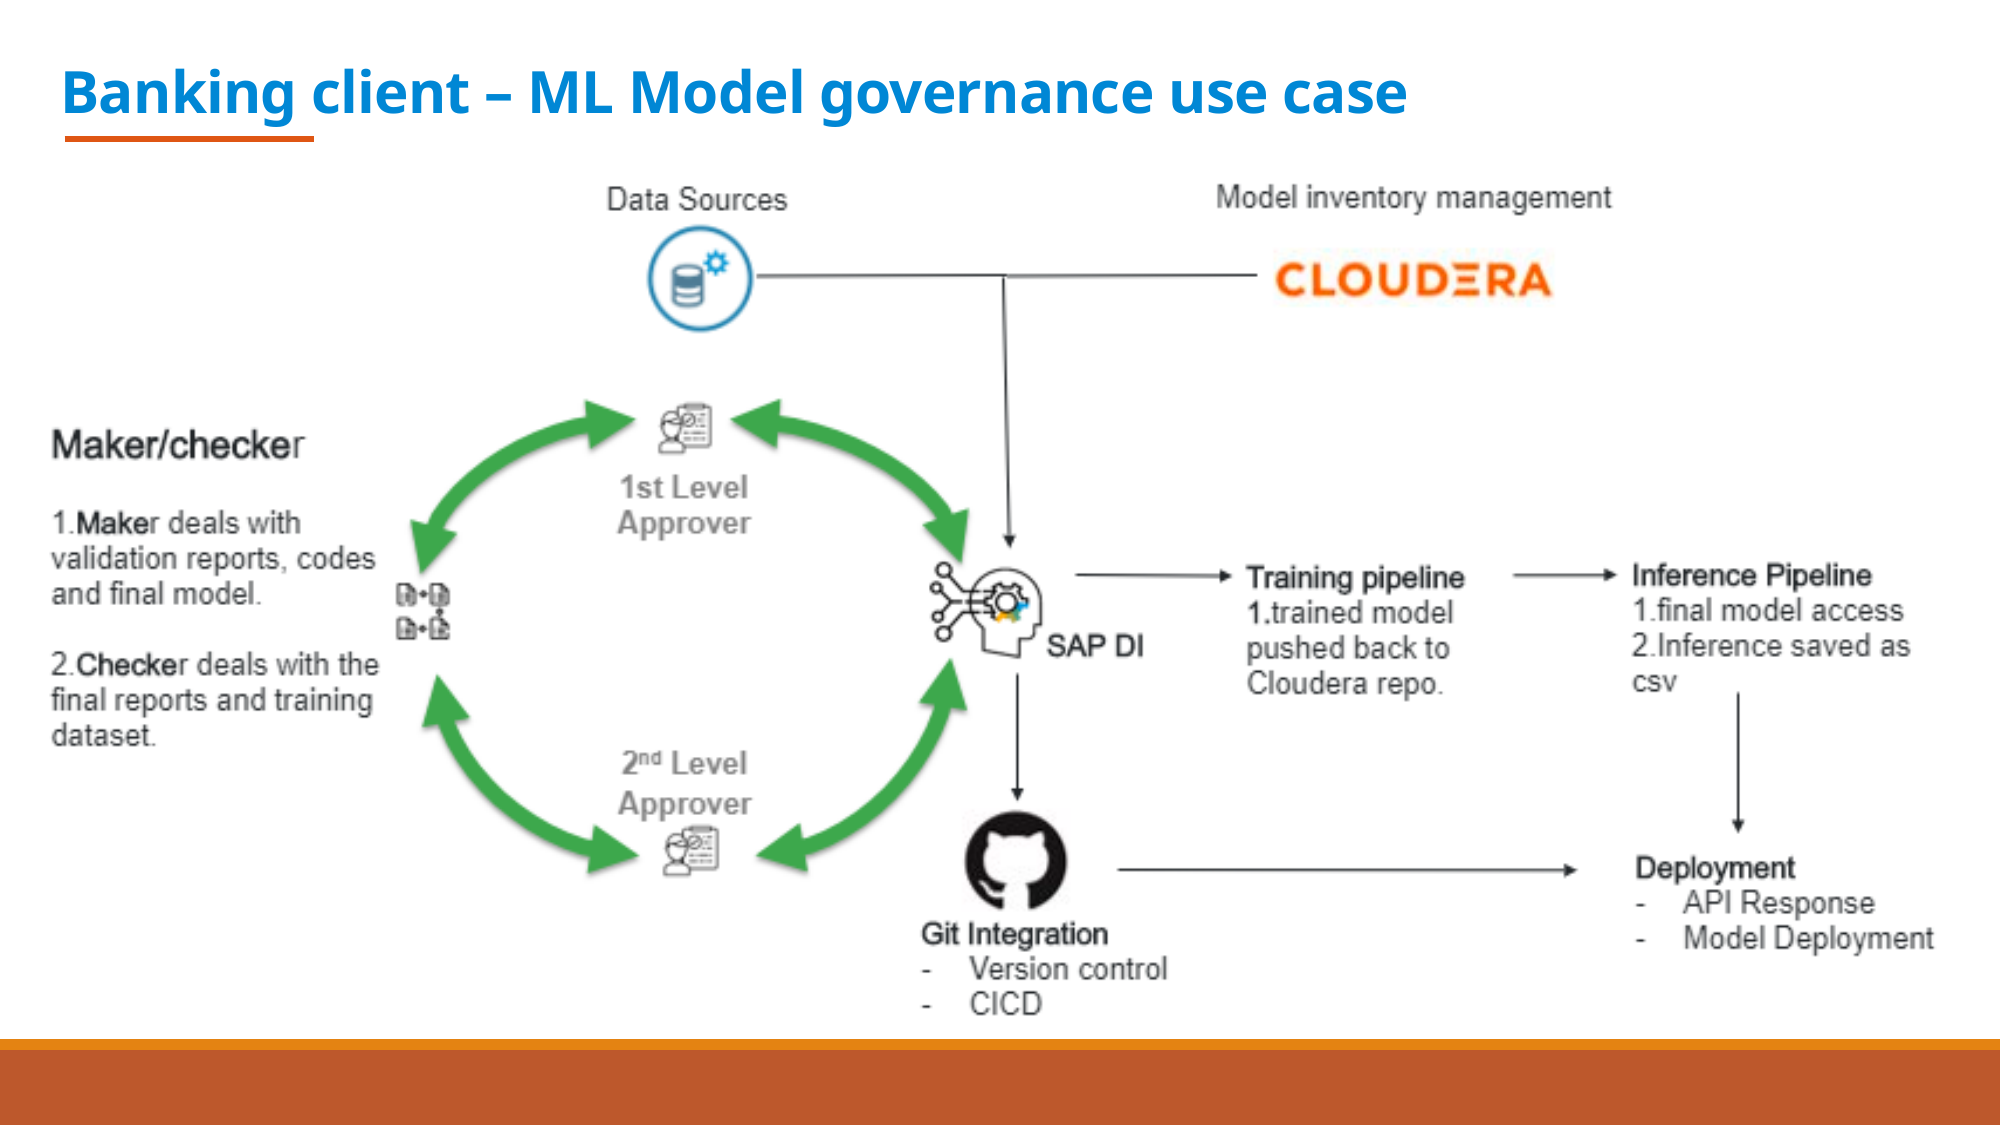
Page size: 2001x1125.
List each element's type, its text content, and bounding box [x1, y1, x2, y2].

text_box Banking client – ML Model governance use case [45, 55, 1917, 121]
picture [26, 159, 1953, 1025]
